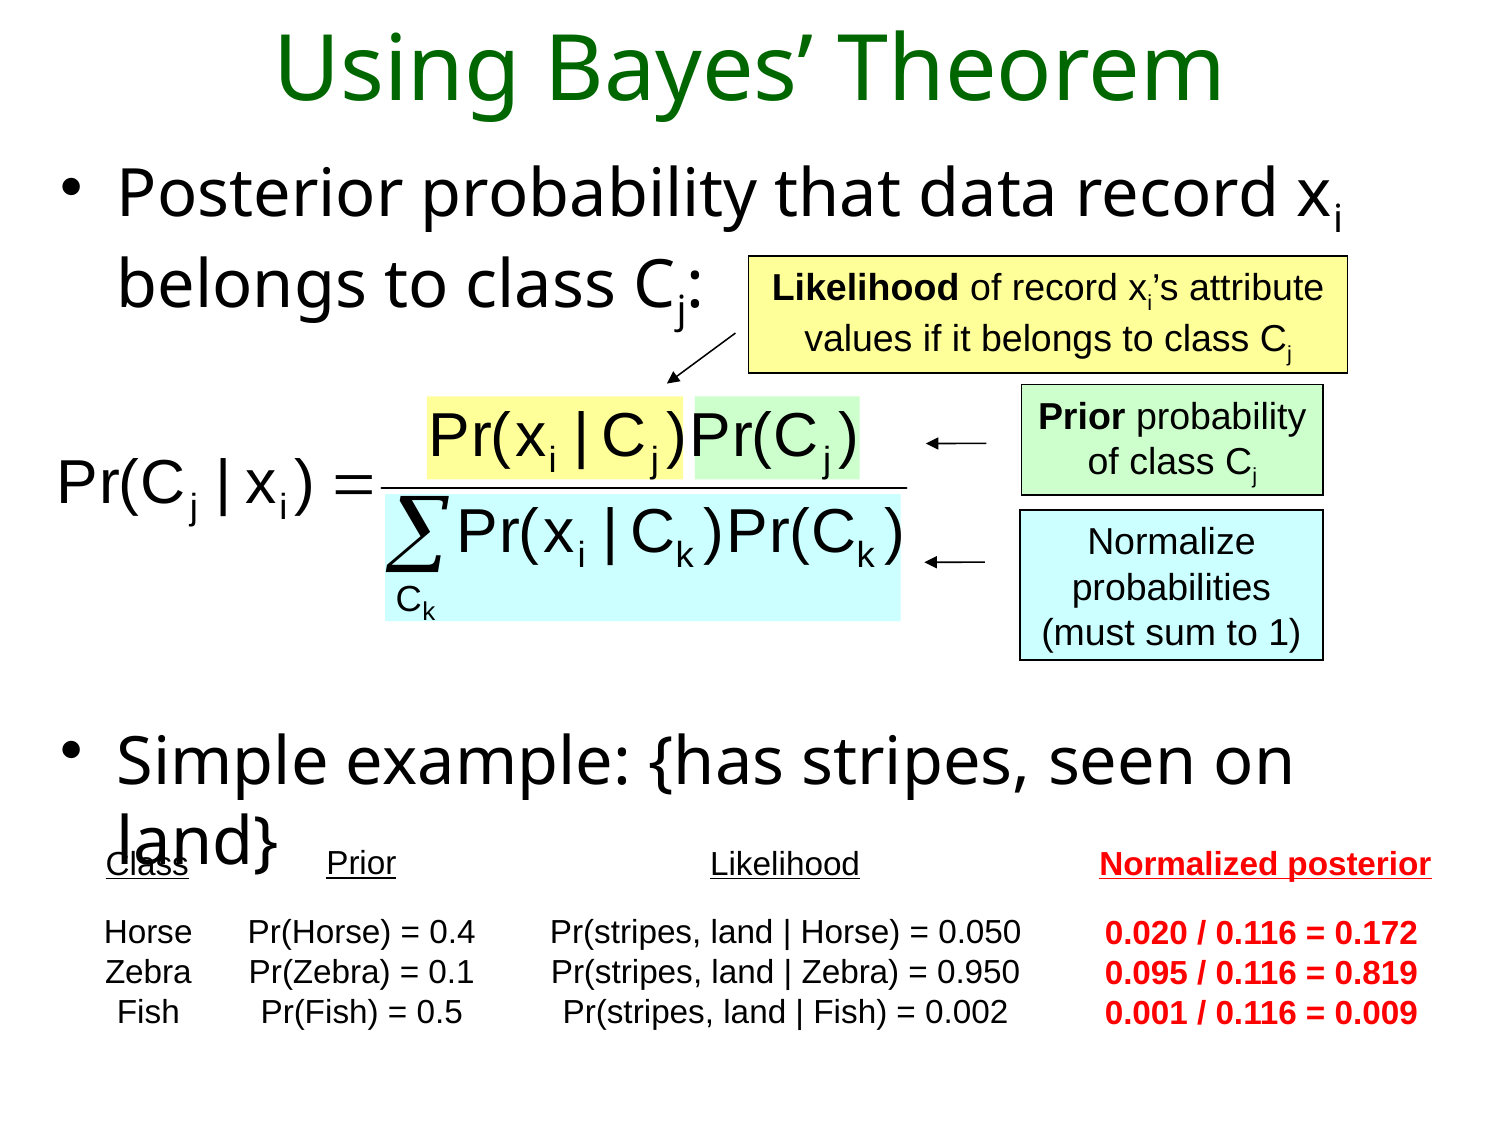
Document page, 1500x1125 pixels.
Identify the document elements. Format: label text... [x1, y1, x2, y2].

text_box Prior [311, 834, 412, 889]
text_box Pr(Horse) = 0.4 Pr(Zebra) = 0.1 Pr(Fish) = 0.5 [232, 903, 491, 1038]
text_box [666, 332, 736, 384]
text_box Likelihood [695, 834, 875, 890]
text_box [925, 556, 985, 569]
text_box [50, 394, 921, 634]
text_box Likelihood of record xi’s attribute values if it belongs to class Cj [748, 255, 1348, 373]
text_box Pr(stripes, land | Horse) = 0.050 Pr(stripes, land | Zebra) = 0.950 Pr(stripes, land | Fish) = 0.002 [535, 902, 1038, 1038]
text_box Normalized posterior [1084, 834, 1447, 890]
text_box Class [90, 834, 205, 890]
text_box Prior probability of class Cj [1021, 384, 1324, 496]
text_box Normalize probabilities (must sum to 1) [1020, 510, 1323, 660]
text_box 0.020 / 0.116 = 0.172 0.095 / 0.116 = 0.819 0.001 / 0.116 = 0.009 [1089, 903, 1434, 1039]
text_box Horse Zebra Fish [89, 903, 208, 1038]
text_box [925, 437, 987, 450]
title Using Bayes’ Theorem [75, 12, 1425, 127]
list Posterior probability that data record xi belongs to class Cj: Simple example: {has stripes, seen on land} [45, 141, 1452, 1054]
